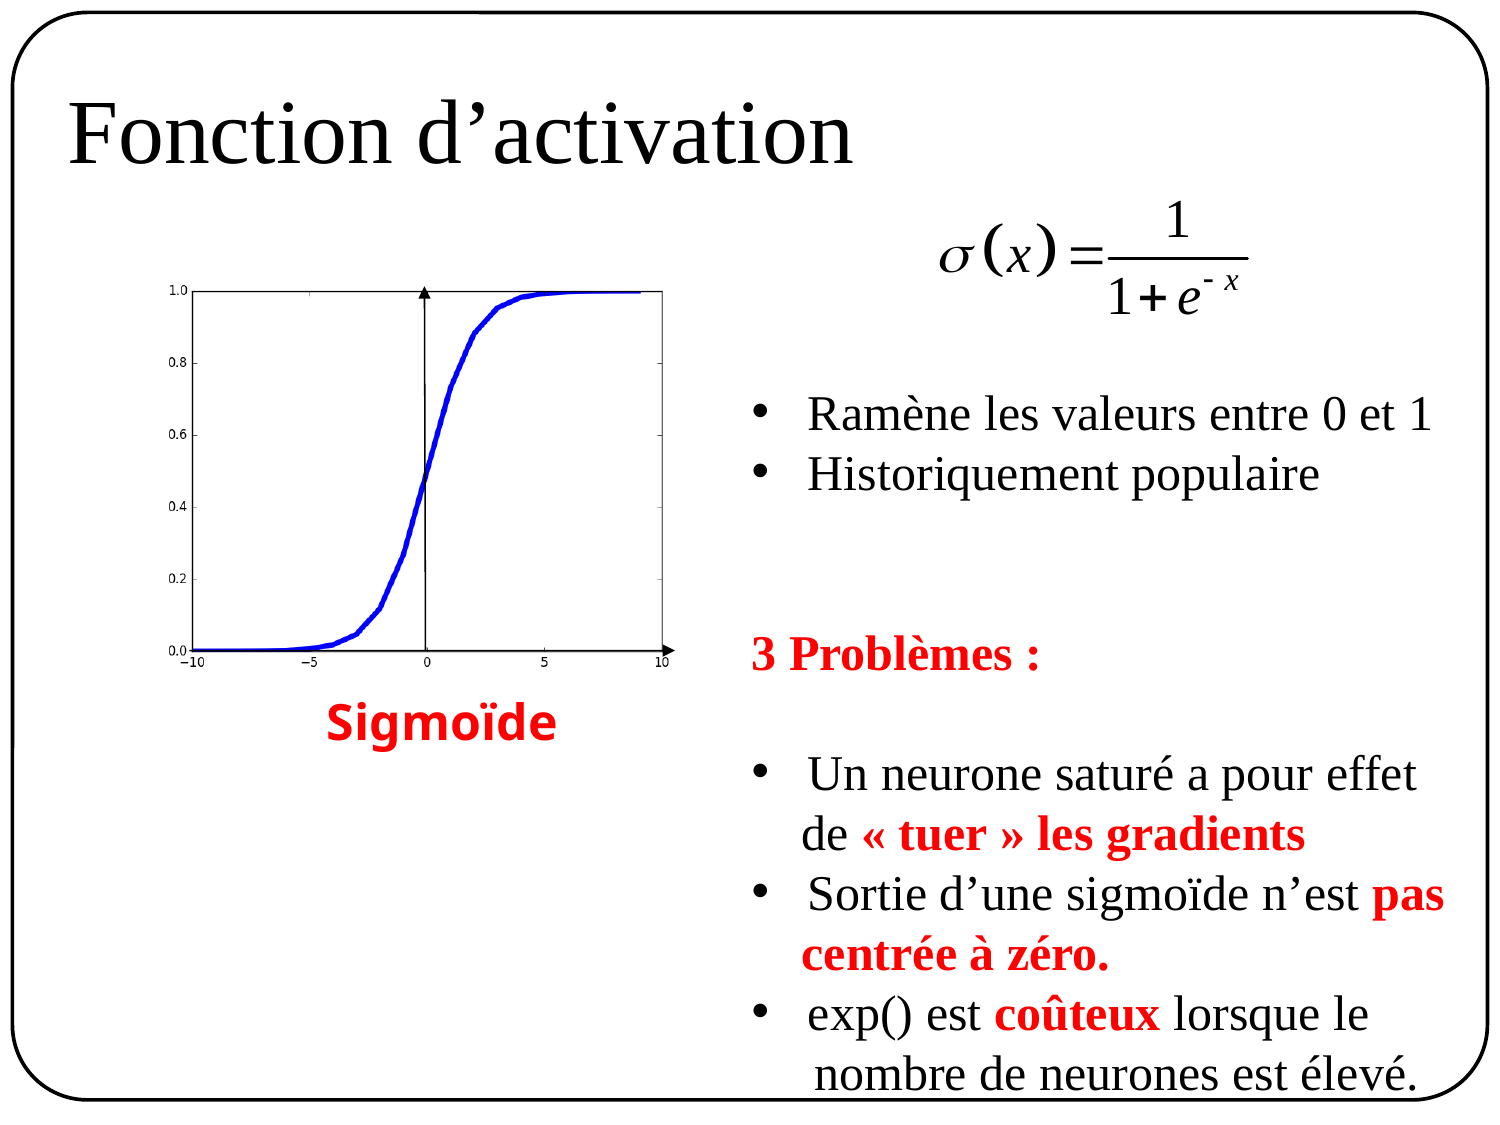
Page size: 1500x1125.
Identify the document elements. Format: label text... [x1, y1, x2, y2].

picture [116, 246, 722, 696]
picture [930, 185, 1259, 328]
text_box Sigmoïde [312, 704, 573, 759]
text_box Ramène les valeurs entre 0 et 1 Historiquement populaire 3 Problèmes : Un neurone saturé a pour effet de « tuer » les gradients Sortie d’une sigmoïde n’est pas centrée à zéro. exp() est coûteux lorsque le nombre de neurones est élevé. [736, 372, 1460, 1108]
text_box Fonction d’activation [52, 33, 1328, 221]
